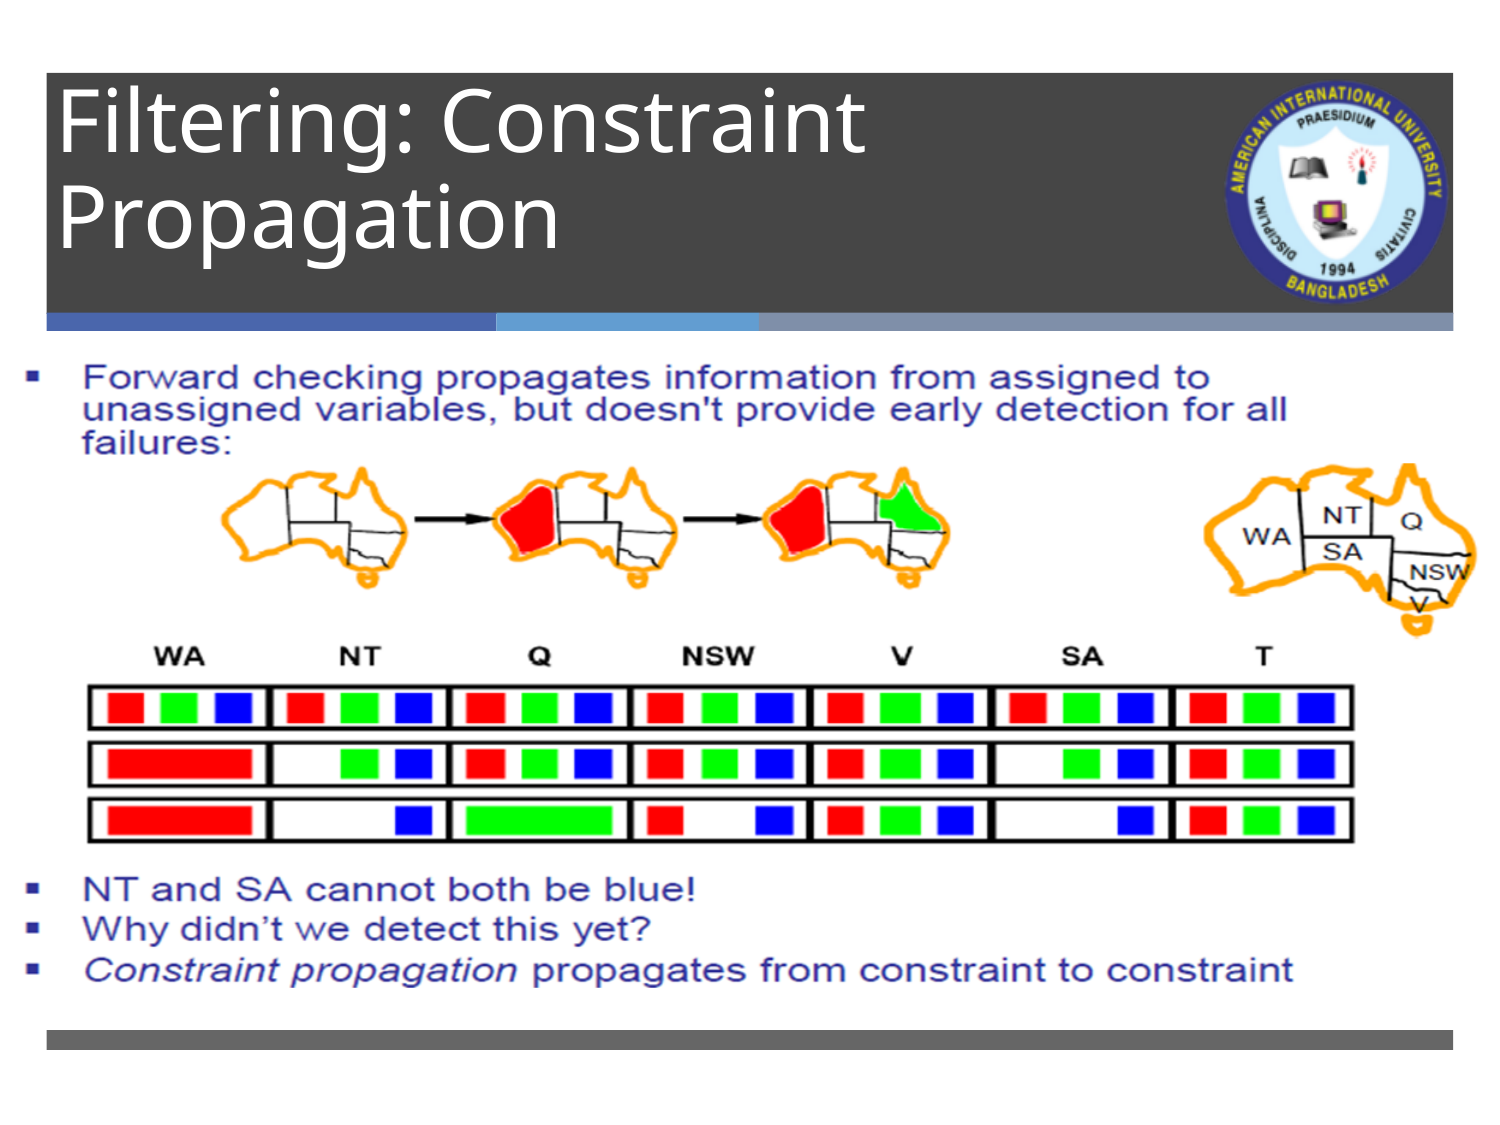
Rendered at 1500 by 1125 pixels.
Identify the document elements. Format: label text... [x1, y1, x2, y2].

picture [1220, 75, 1454, 310]
title Filtering: Constraint Propagation [40, 95, 1322, 274]
picture [0, 331, 1500, 1031]
